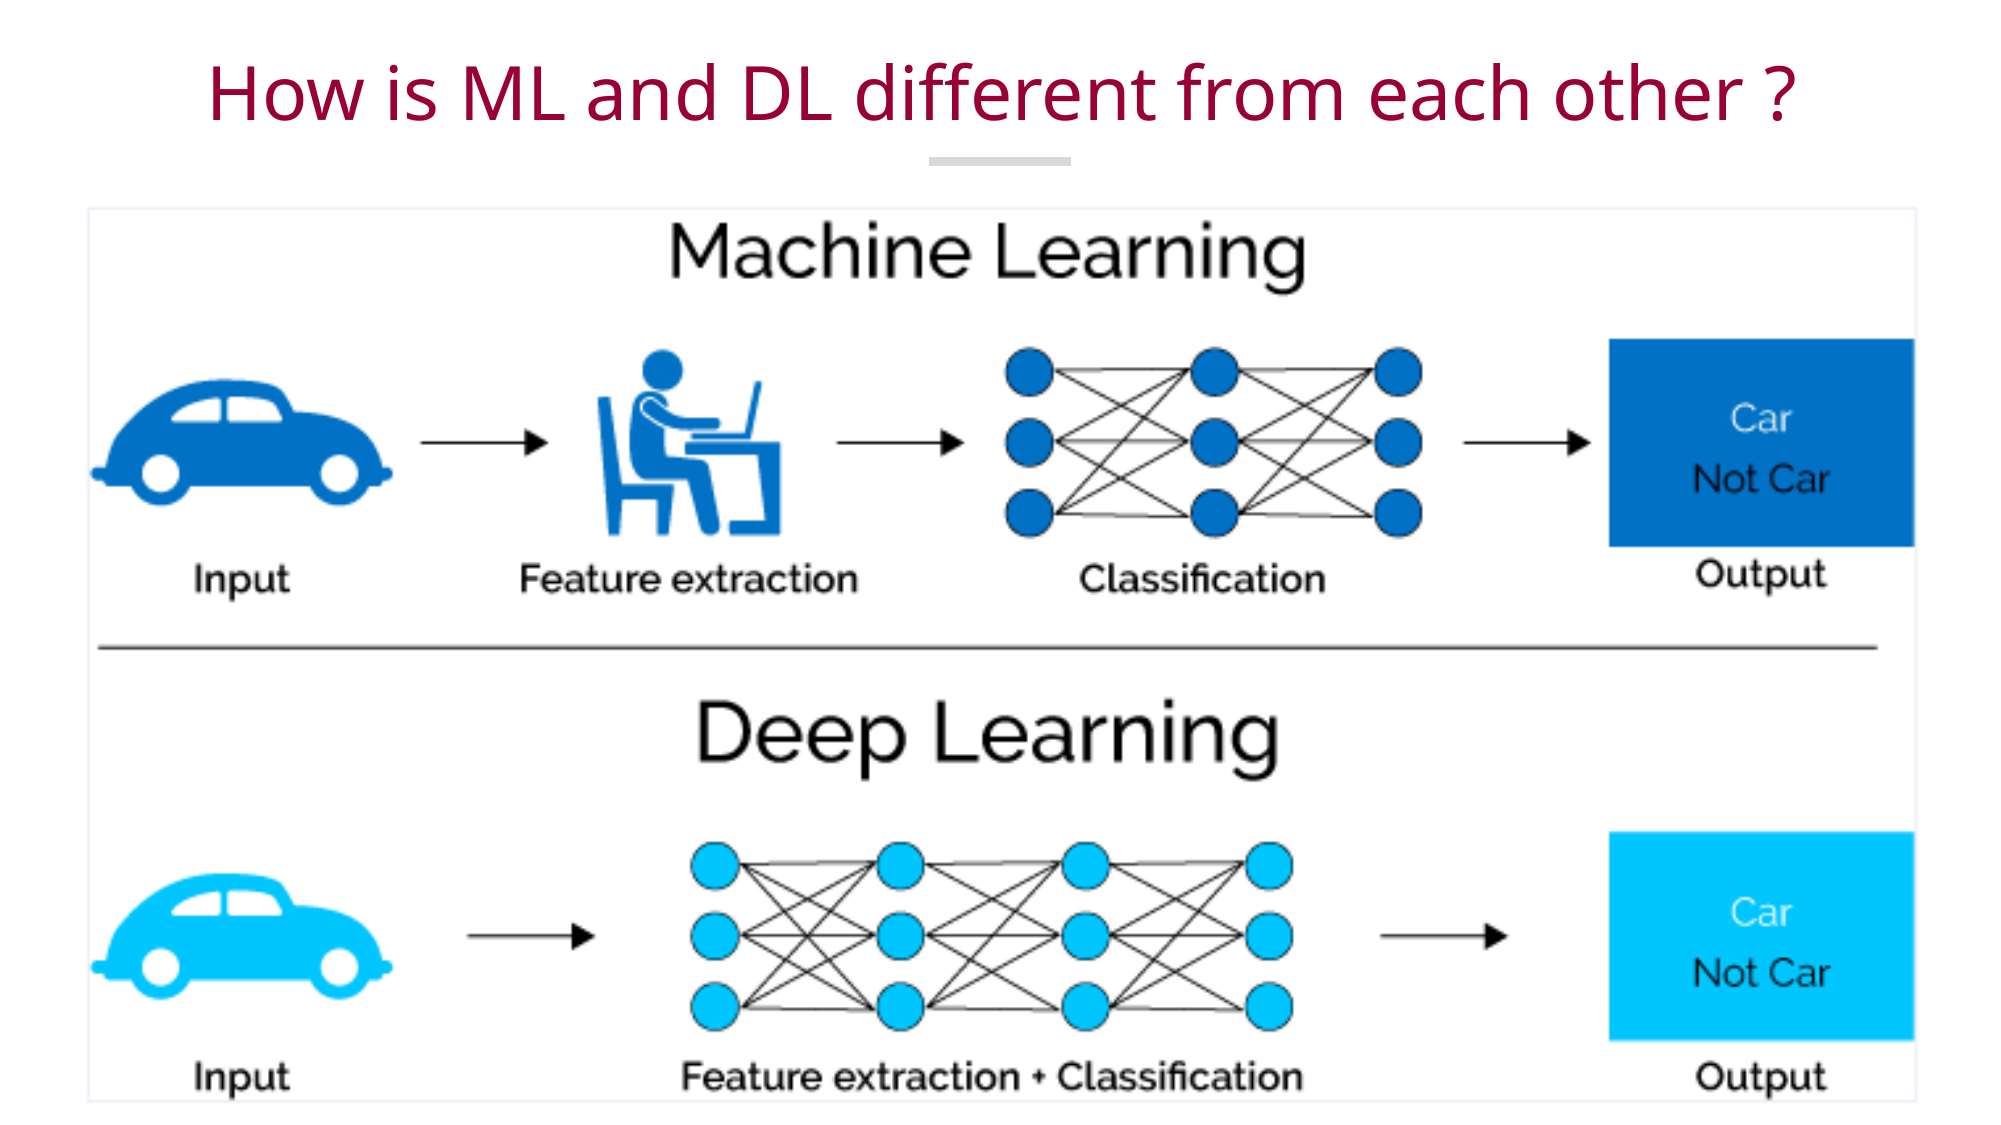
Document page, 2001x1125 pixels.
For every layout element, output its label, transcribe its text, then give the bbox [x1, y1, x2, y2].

picture [80, 200, 1926, 1125]
title How is ML and DL different from each other ? [102, 38, 1903, 155]
